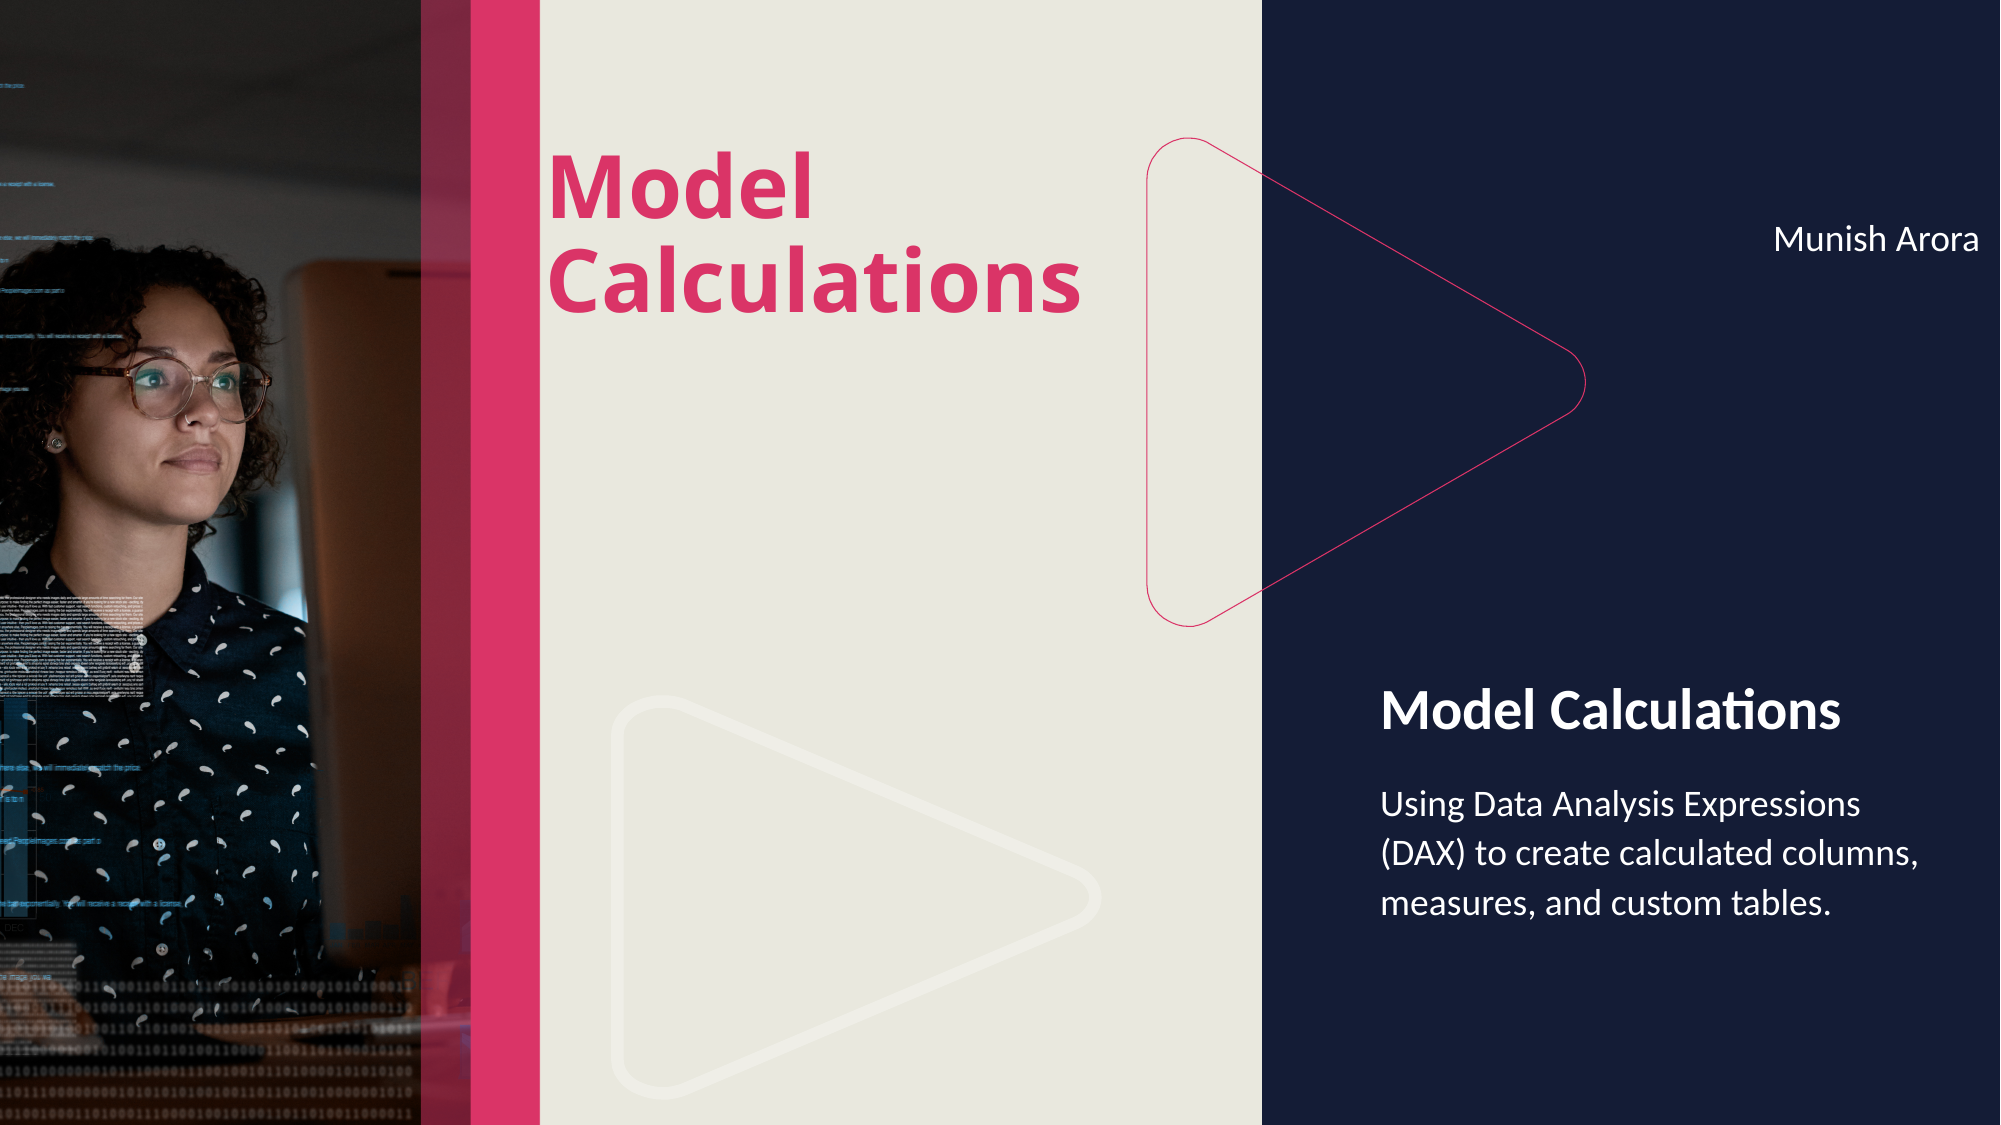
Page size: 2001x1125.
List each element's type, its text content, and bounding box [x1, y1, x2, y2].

list Using Data Analysis Expressions (DAX) to create calculated columns, measures, and custom tables. [1380, 774, 1949, 925]
list Munish Arora [1537, 203, 1981, 266]
title Model Calculations [545, 135, 1169, 686]
picture [0, 0, 420, 1125]
list Model Calculations [1380, 591, 2000, 742]
